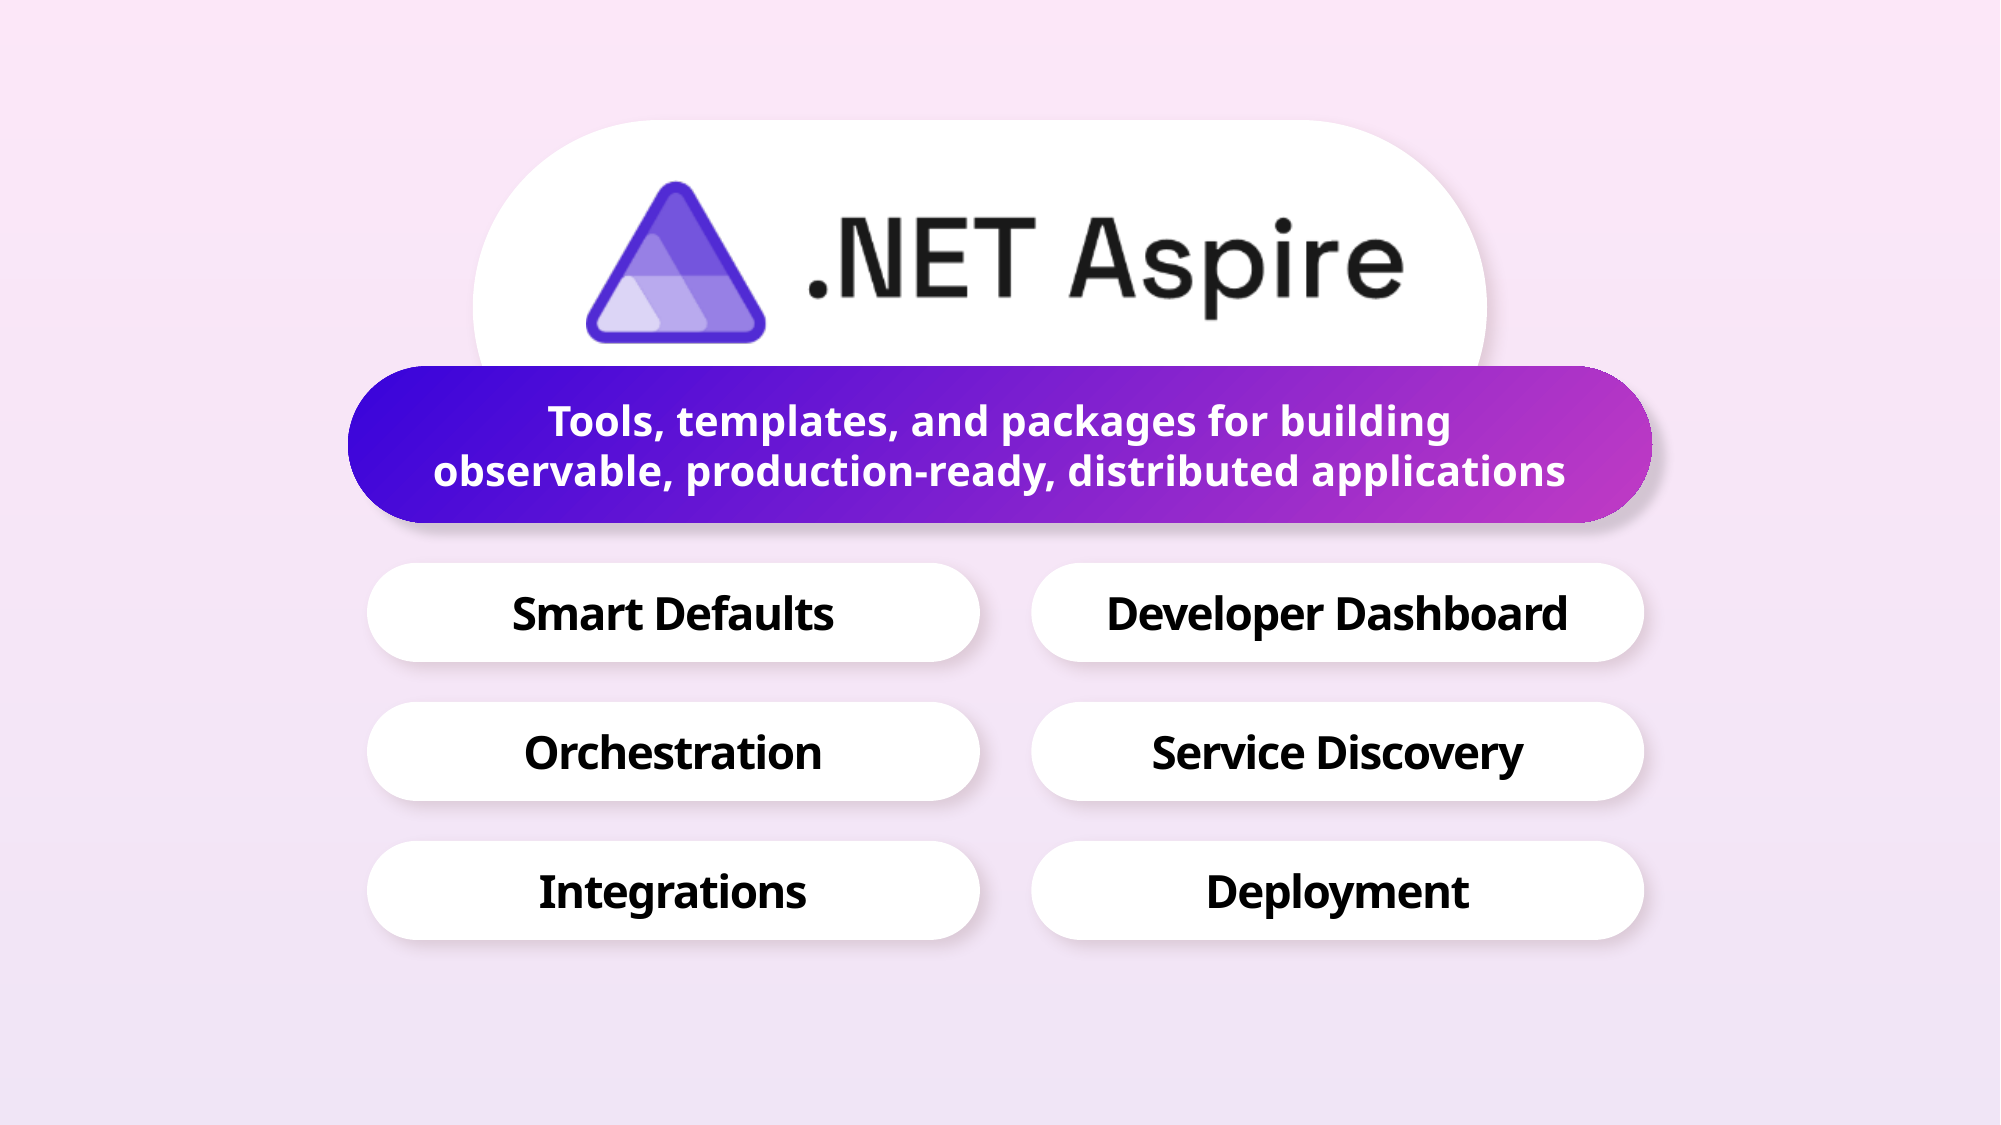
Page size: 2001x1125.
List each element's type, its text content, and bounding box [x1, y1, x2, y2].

text_box Tools, templates, and packages for building observable, production-ready, distributed applications [348, 366, 1653, 523]
text_box Smart Defaults [367, 562, 980, 662]
text_box Orchestration [367, 701, 980, 801]
picture [585, 156, 1477, 397]
text_box Integrations [367, 840, 980, 940]
text_box Deployment [1031, 840, 1645, 940]
text_box [472, 120, 1411, 366]
text_box Service Discovery [1031, 701, 1645, 801]
text_box Developer Dashboard [1031, 562, 1645, 662]
text_box [1477, 246, 1488, 366]
